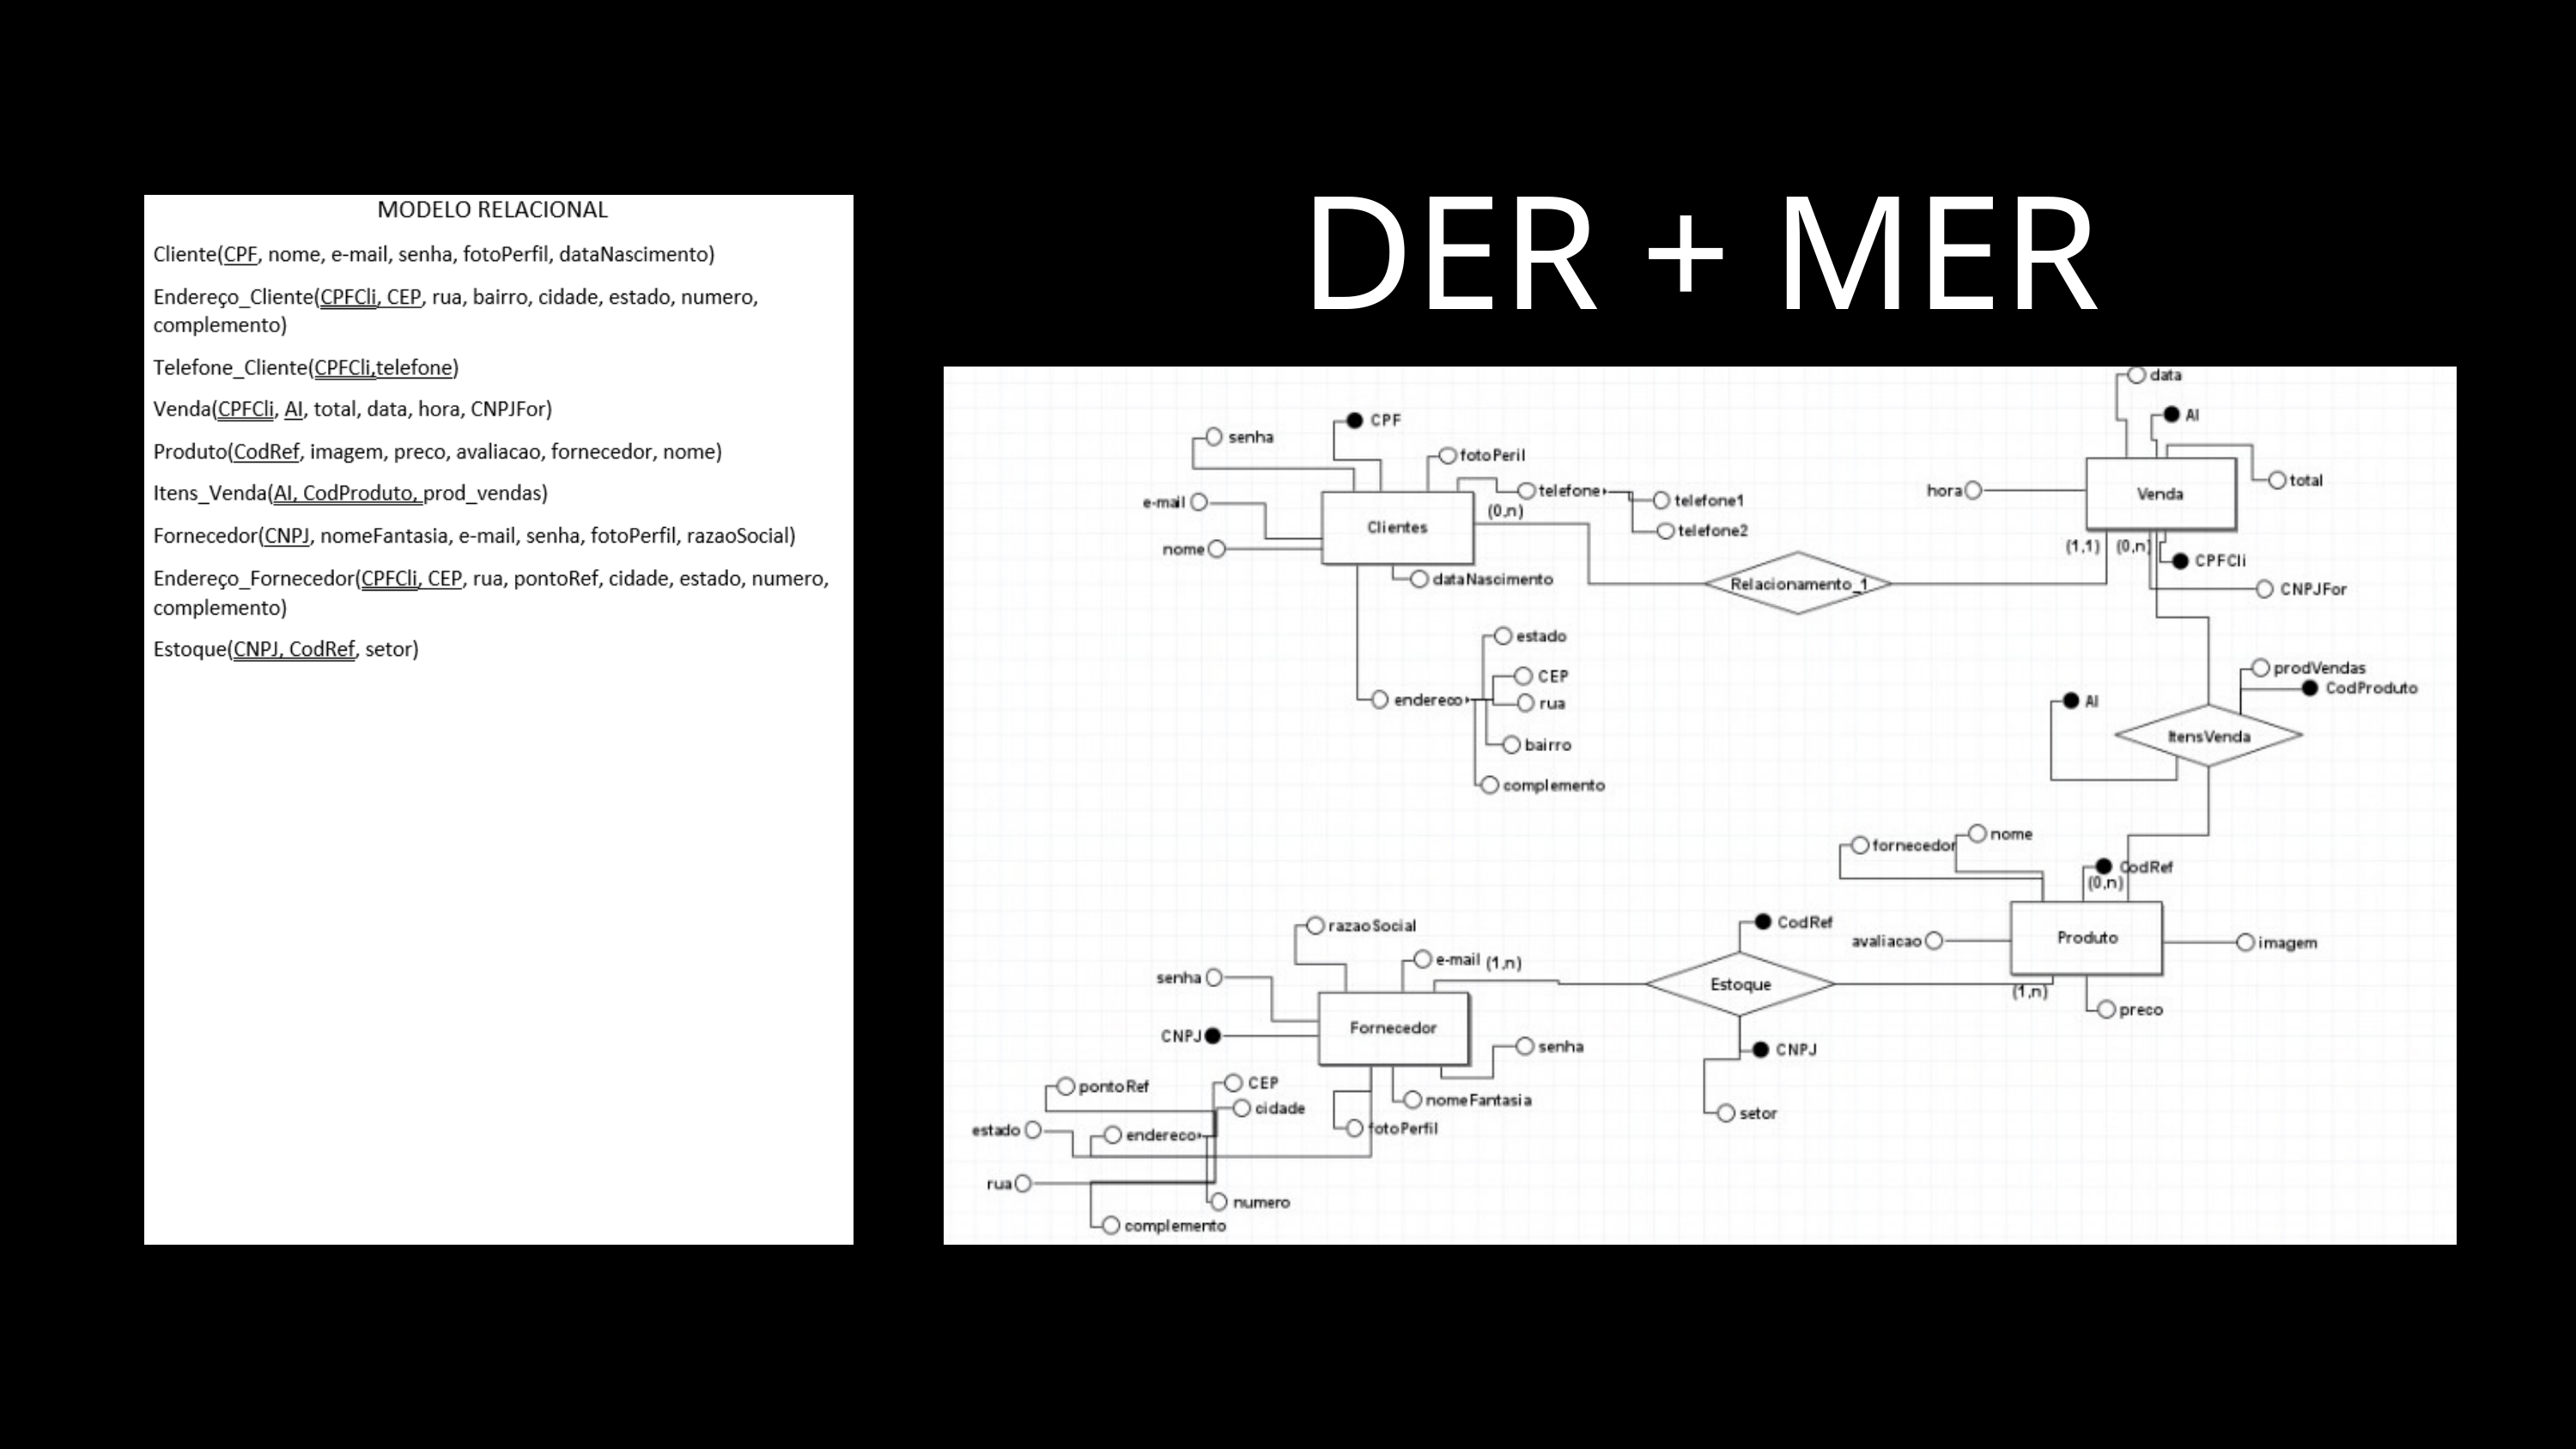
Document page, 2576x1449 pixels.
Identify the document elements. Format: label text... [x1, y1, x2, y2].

picture [144, 195, 854, 1245]
text_box DER + MER [1288, 120, 2113, 342]
picture [943, 366, 2458, 1245]
